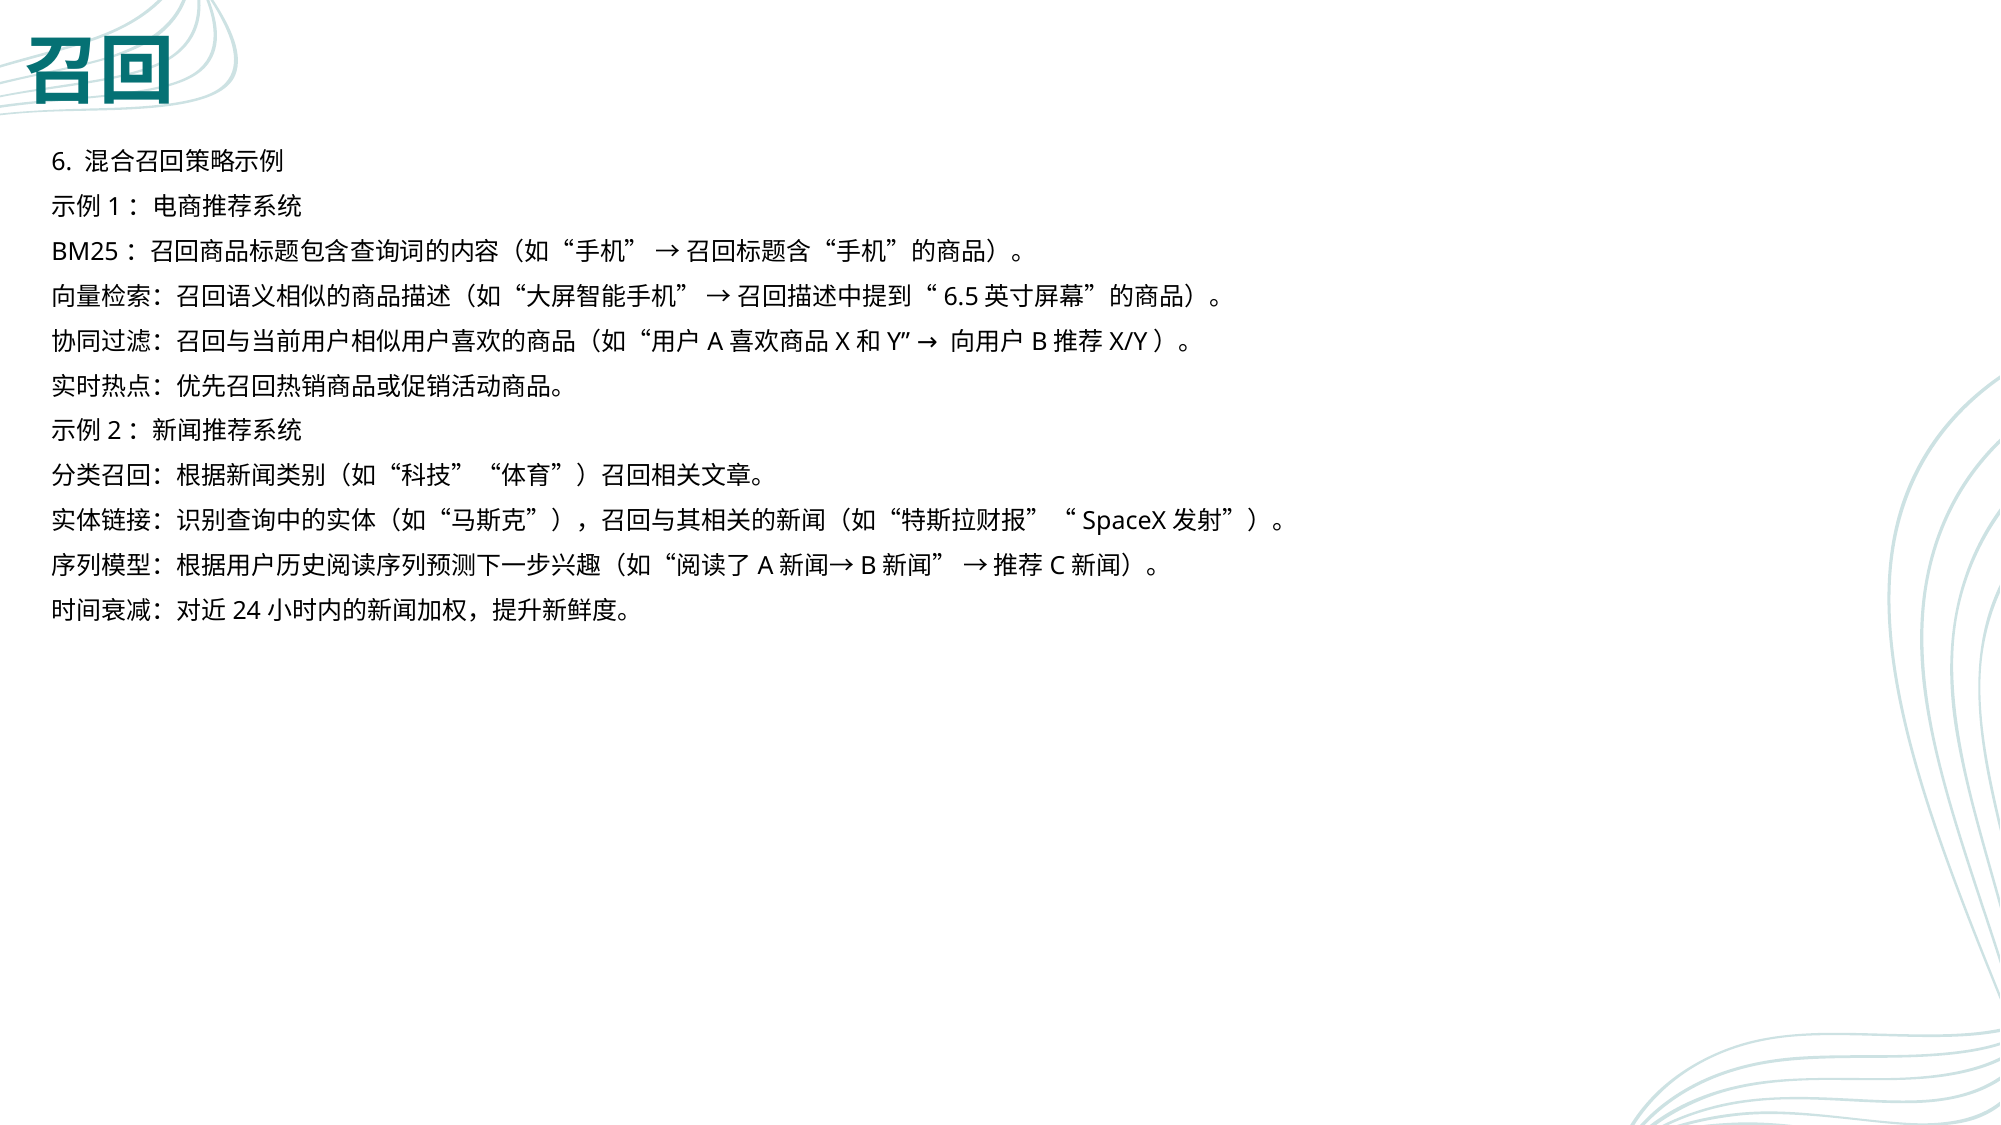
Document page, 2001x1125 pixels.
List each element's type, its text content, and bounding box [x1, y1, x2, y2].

text_box 6. 混合召回策略示例 示例1：电商推荐系统 BM25：召回商品标题包含查询词的内容（如“手机” → 召回标题含“手机”的商品）。 向量检索：召回语义相似的商品描述（如“大屏智能手机” → 召回描述中提到“6.5英寸屏幕”的商品）。 协同过滤：召回与当前用户相似用户喜欢的商品（如“用户A喜欢商品X和Y” → 向用户B推荐X/Y）。 实时热点：优先召回热销商品或促销活动商品。 示例2：新闻推荐系统 分类召回：根据新闻类别（如“科技”“体育”）召回相关文章。 实体链接：识别查询中的实体（如“马斯克”），召回与其相关的新闻（如“特斯拉财报”“SpaceX发射”）。 序列模型：根据用户历史阅读序列预测下一步兴趣（如“阅读了A新闻→B新闻” → 推荐C新闻）。 时间衰减：对近24小时内的新闻加权，提升新鲜度。 [36, 137, 1862, 1125]
title 召回 [24, 21, 1796, 113]
